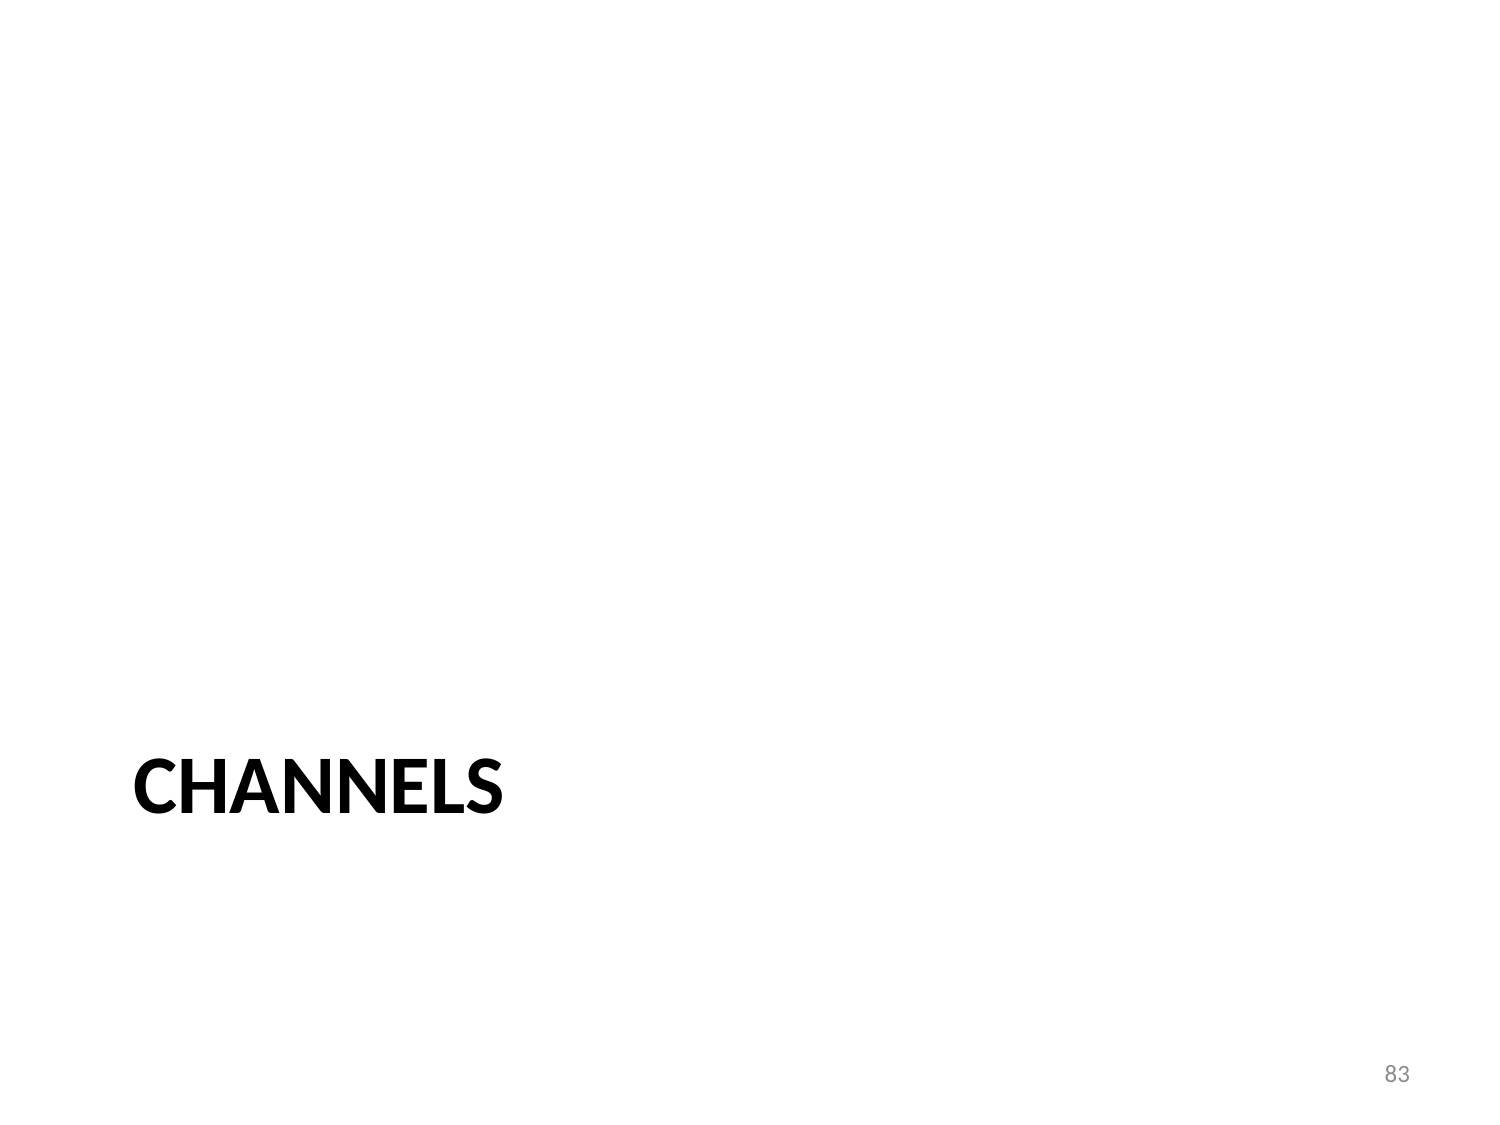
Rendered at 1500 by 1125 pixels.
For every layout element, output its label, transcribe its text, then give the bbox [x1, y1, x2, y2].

slide_number 83 [1074, 1042, 1425, 1103]
title channels [118, 722, 1394, 947]
